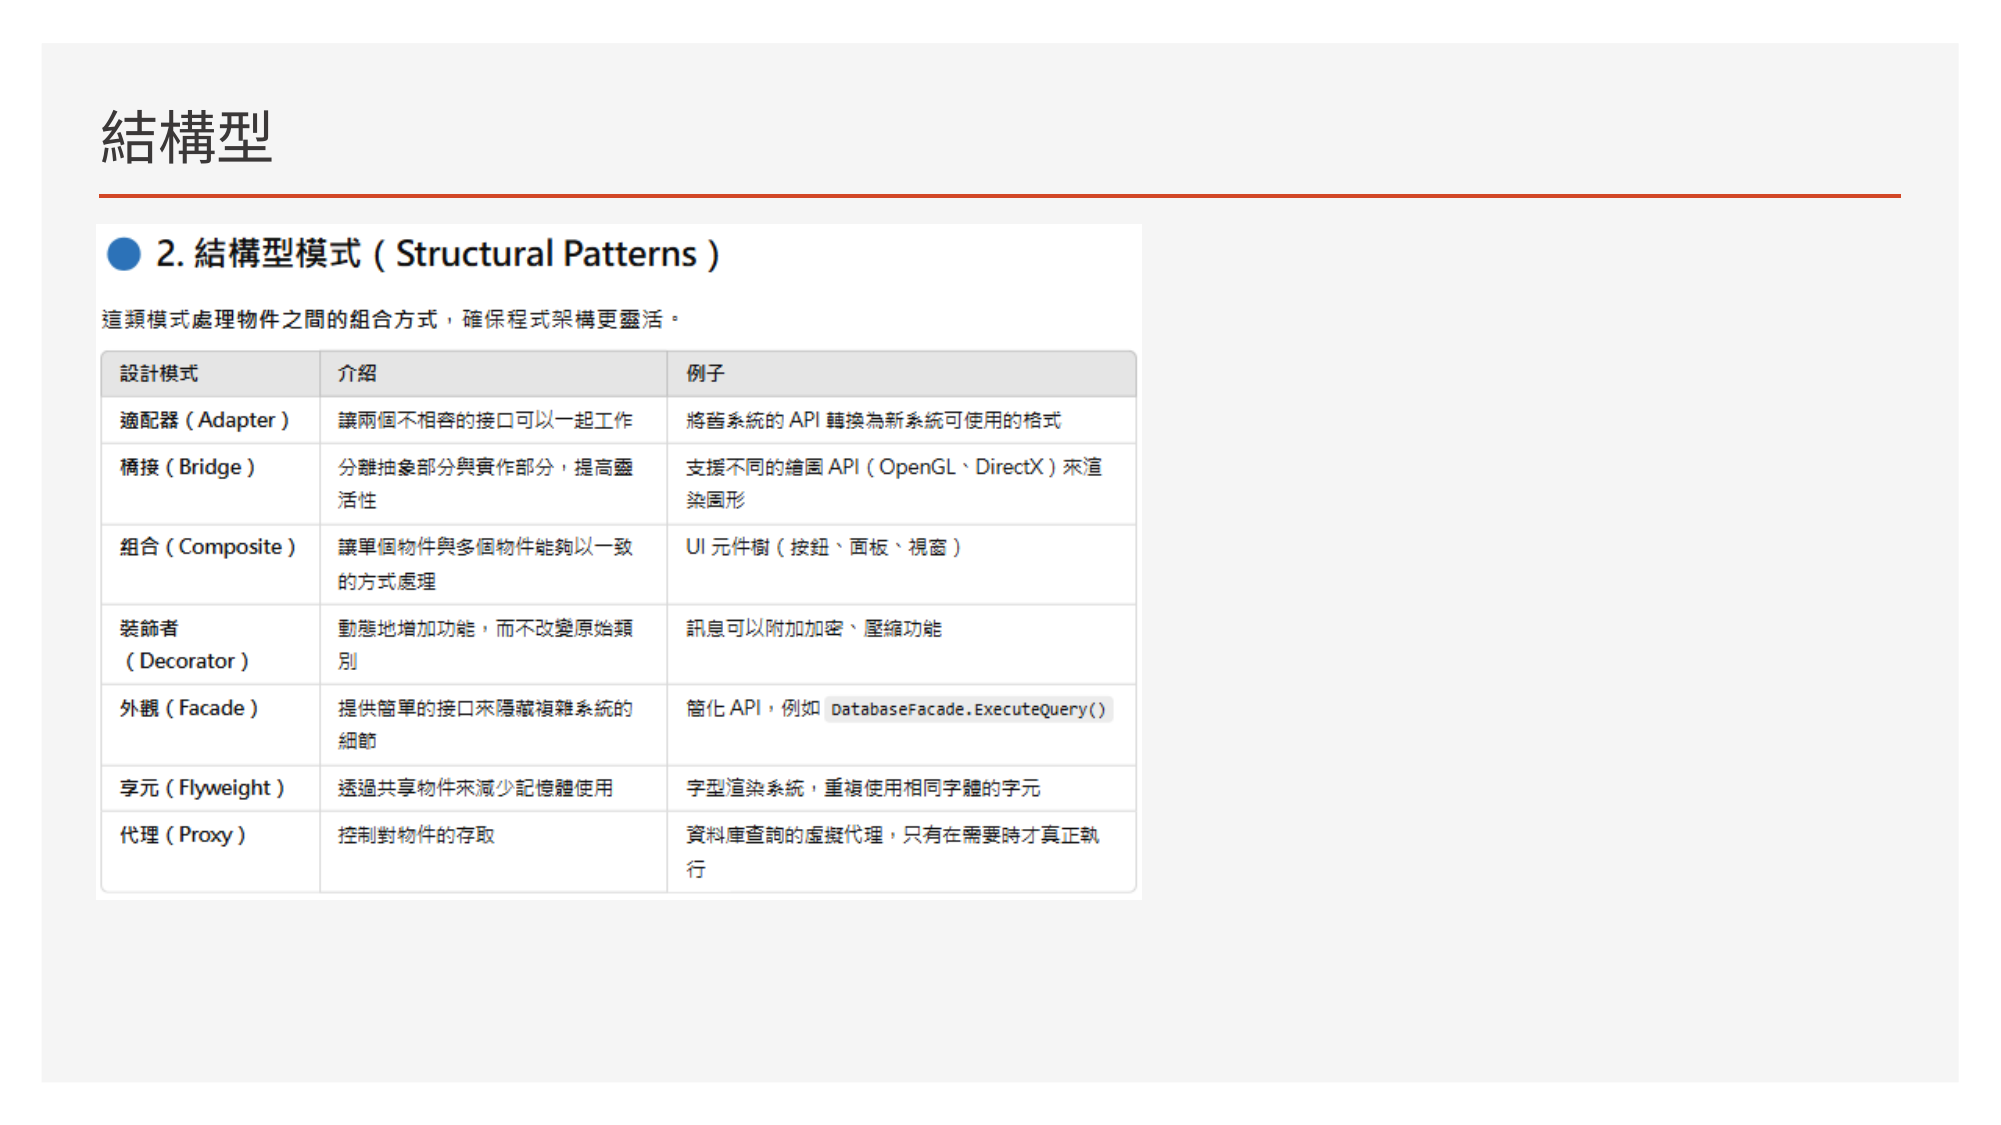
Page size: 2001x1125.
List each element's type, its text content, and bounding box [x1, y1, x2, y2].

title 結構型 [85, 73, 1214, 179]
picture [96, 224, 1142, 900]
